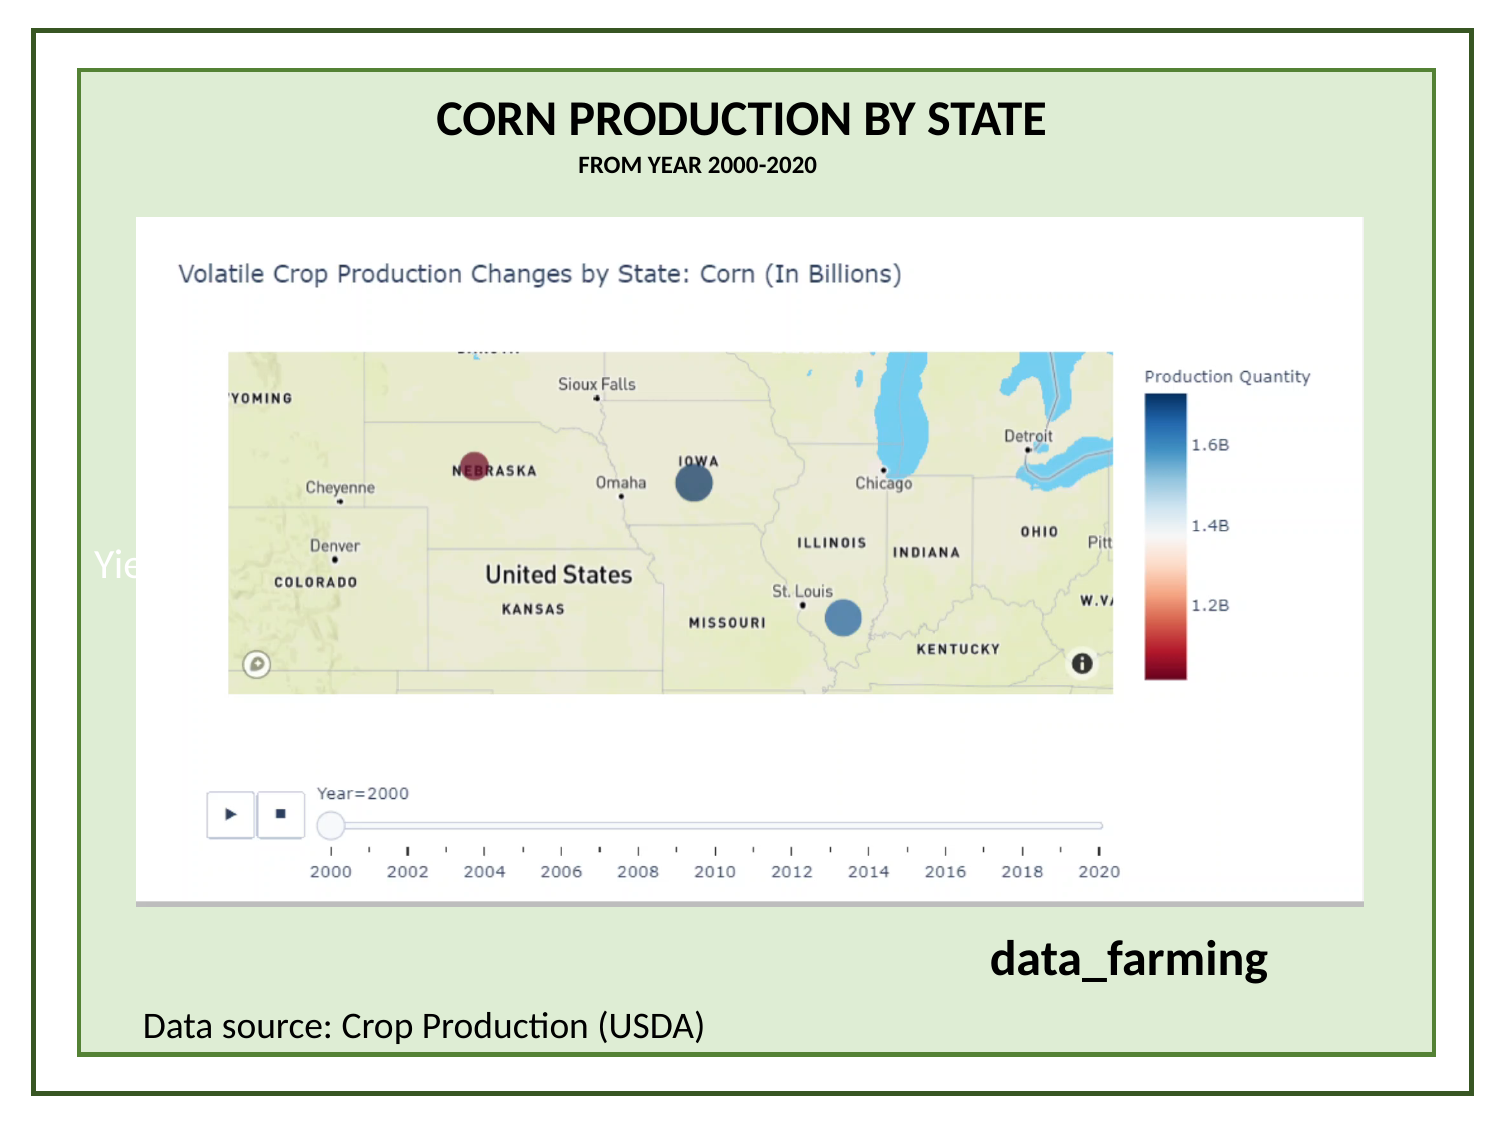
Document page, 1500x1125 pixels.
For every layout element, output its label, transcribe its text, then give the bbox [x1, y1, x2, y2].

text_box [33, 30, 1473, 1095]
text_box CORN PRODUCTION BY STATE [396, 78, 1098, 154]
text_box FROM YEAR 2000-2020 [563, 141, 1002, 187]
text_box Data source: Crop Production (USDA) [128, 993, 909, 1054]
text_box data_farming [879, 918, 1379, 993]
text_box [135, 216, 1365, 908]
